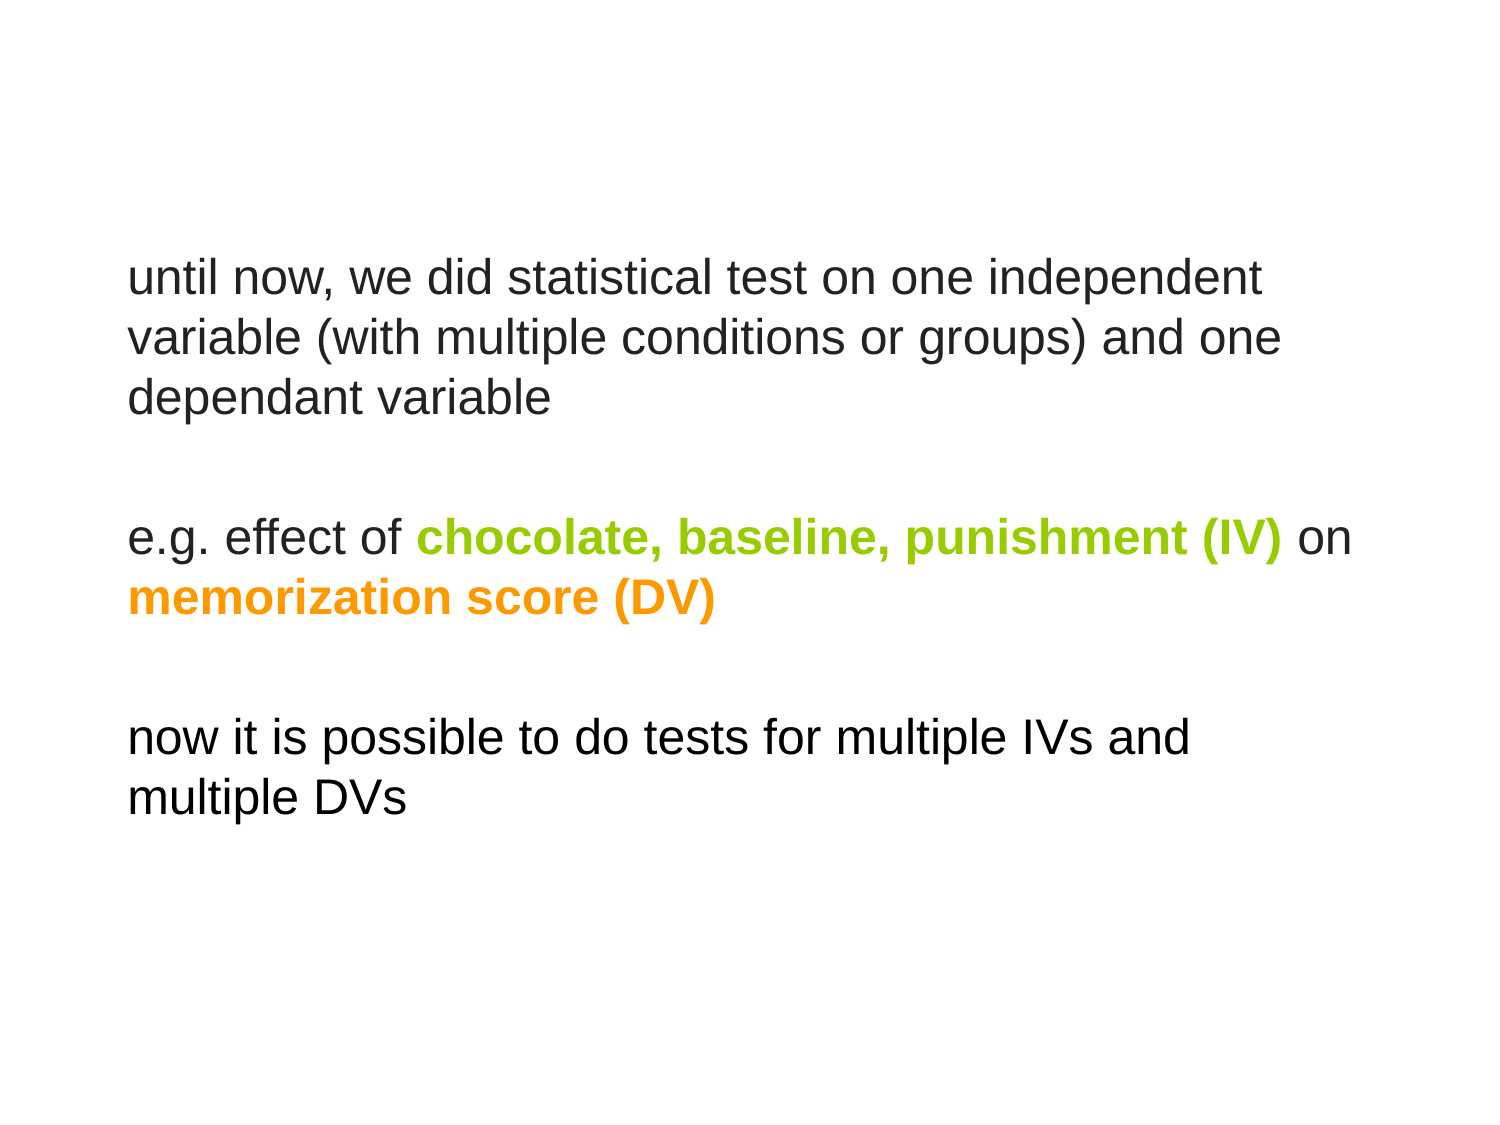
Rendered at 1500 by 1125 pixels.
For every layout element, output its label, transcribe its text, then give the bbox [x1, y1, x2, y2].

text_box until now, we did statistical test on one independent variable (with multiple conditions or groups) and one dependant variable e.g. effect of chocolate, baseline, punishment (IV) on memorization score (DV) now it is possible to do tests for multiple IVs and multiple DVs [112, 237, 1388, 917]
